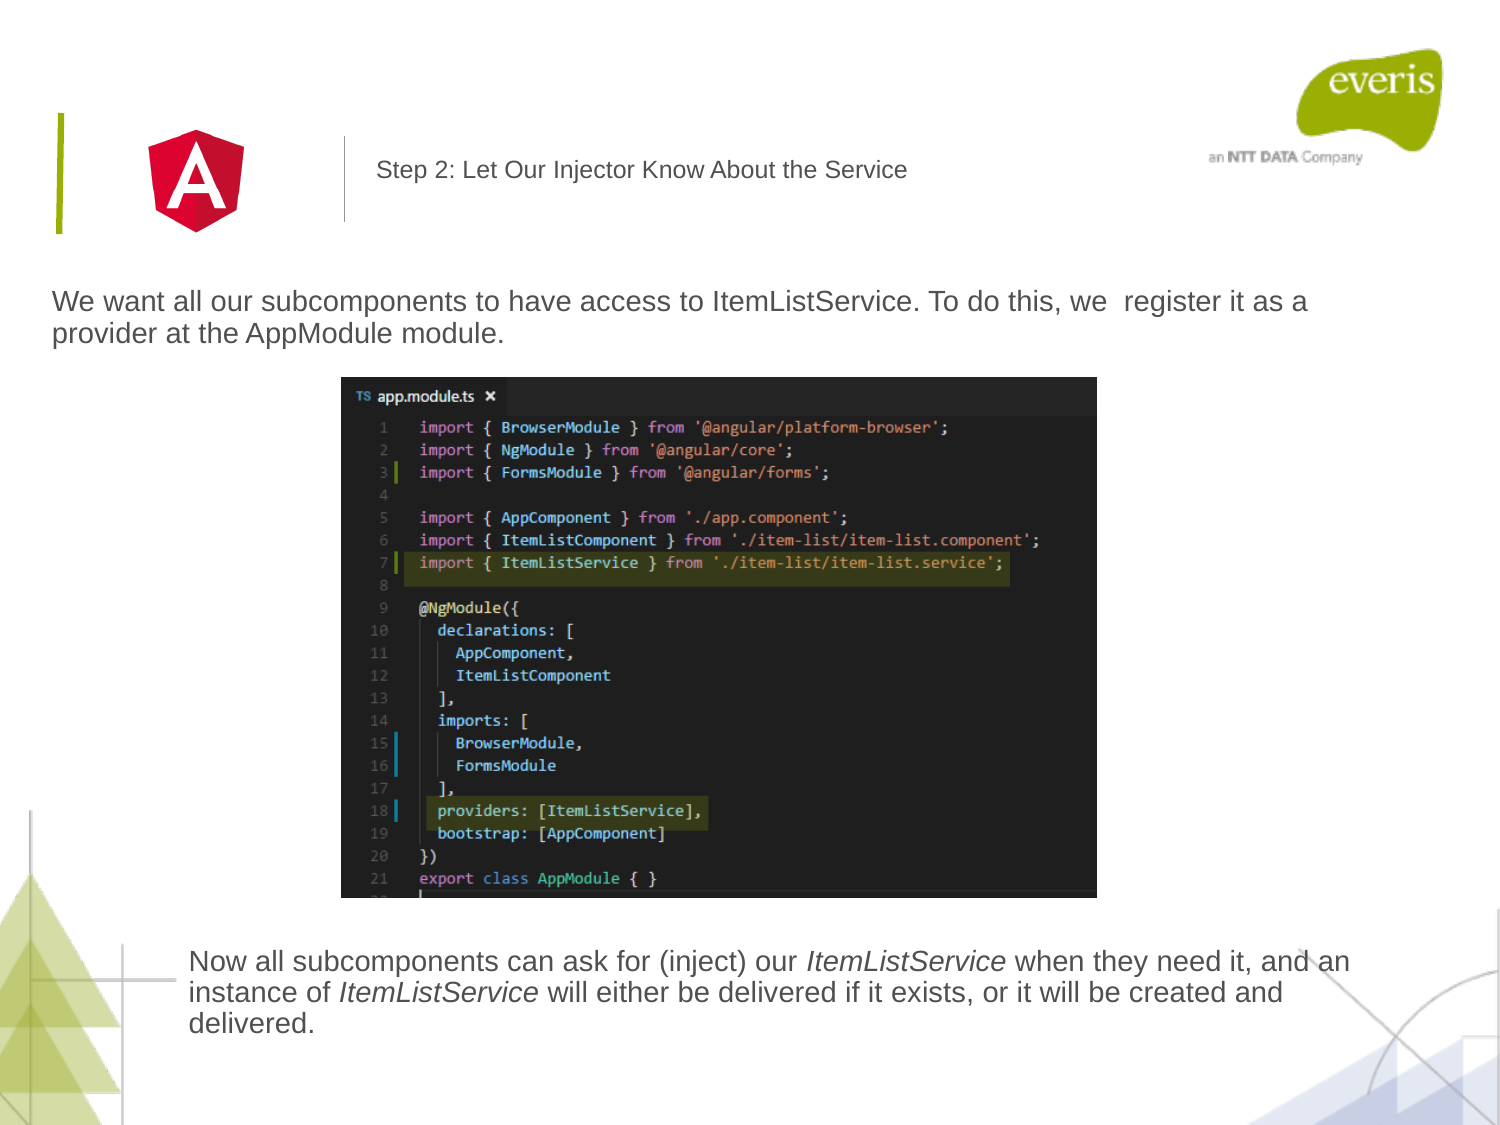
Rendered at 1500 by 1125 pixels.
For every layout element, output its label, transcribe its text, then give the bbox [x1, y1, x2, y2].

picture [1199, 27, 1453, 186]
picture [0, 787, 261, 1125]
list Now all subcomponents can ask for (inject) our ItemListService when they need it, and an instance of ItemListService will either be delivered if it exists, or it will be created and delivered. [173, 938, 1403, 1081]
picture [132, 114, 260, 242]
list We want all our subcomponents to have access to ItemListService. To do this, we register it as a provider at the AppModule module. [37, 279, 1403, 378]
list Step 2: Let Our Injector Know About the Service [361, 149, 1079, 208]
picture [341, 377, 1097, 898]
picture [1161, 891, 1500, 1125]
